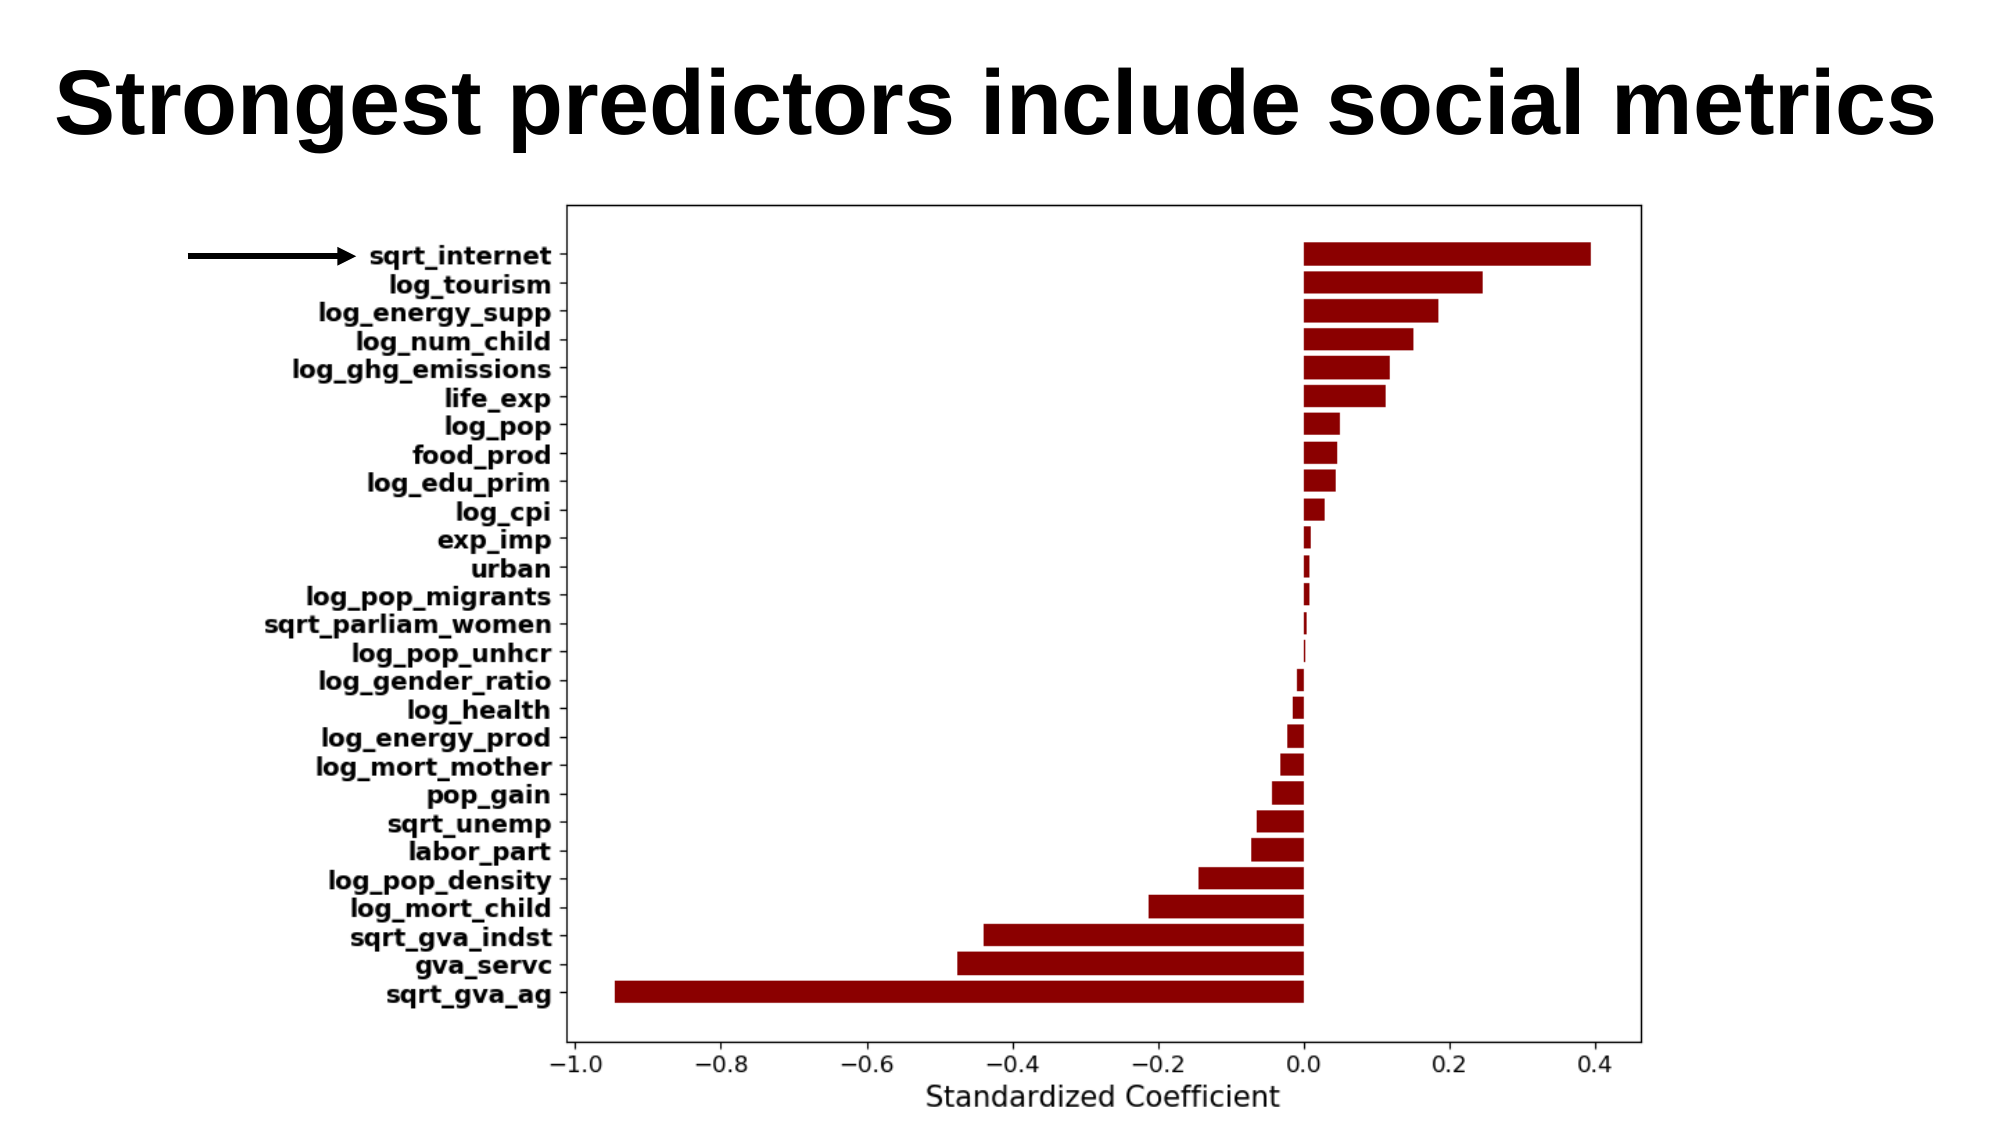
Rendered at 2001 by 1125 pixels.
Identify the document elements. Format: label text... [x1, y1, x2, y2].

picture [249, 187, 1659, 1125]
title Strongest predictors include social metrics [39, 27, 1961, 182]
